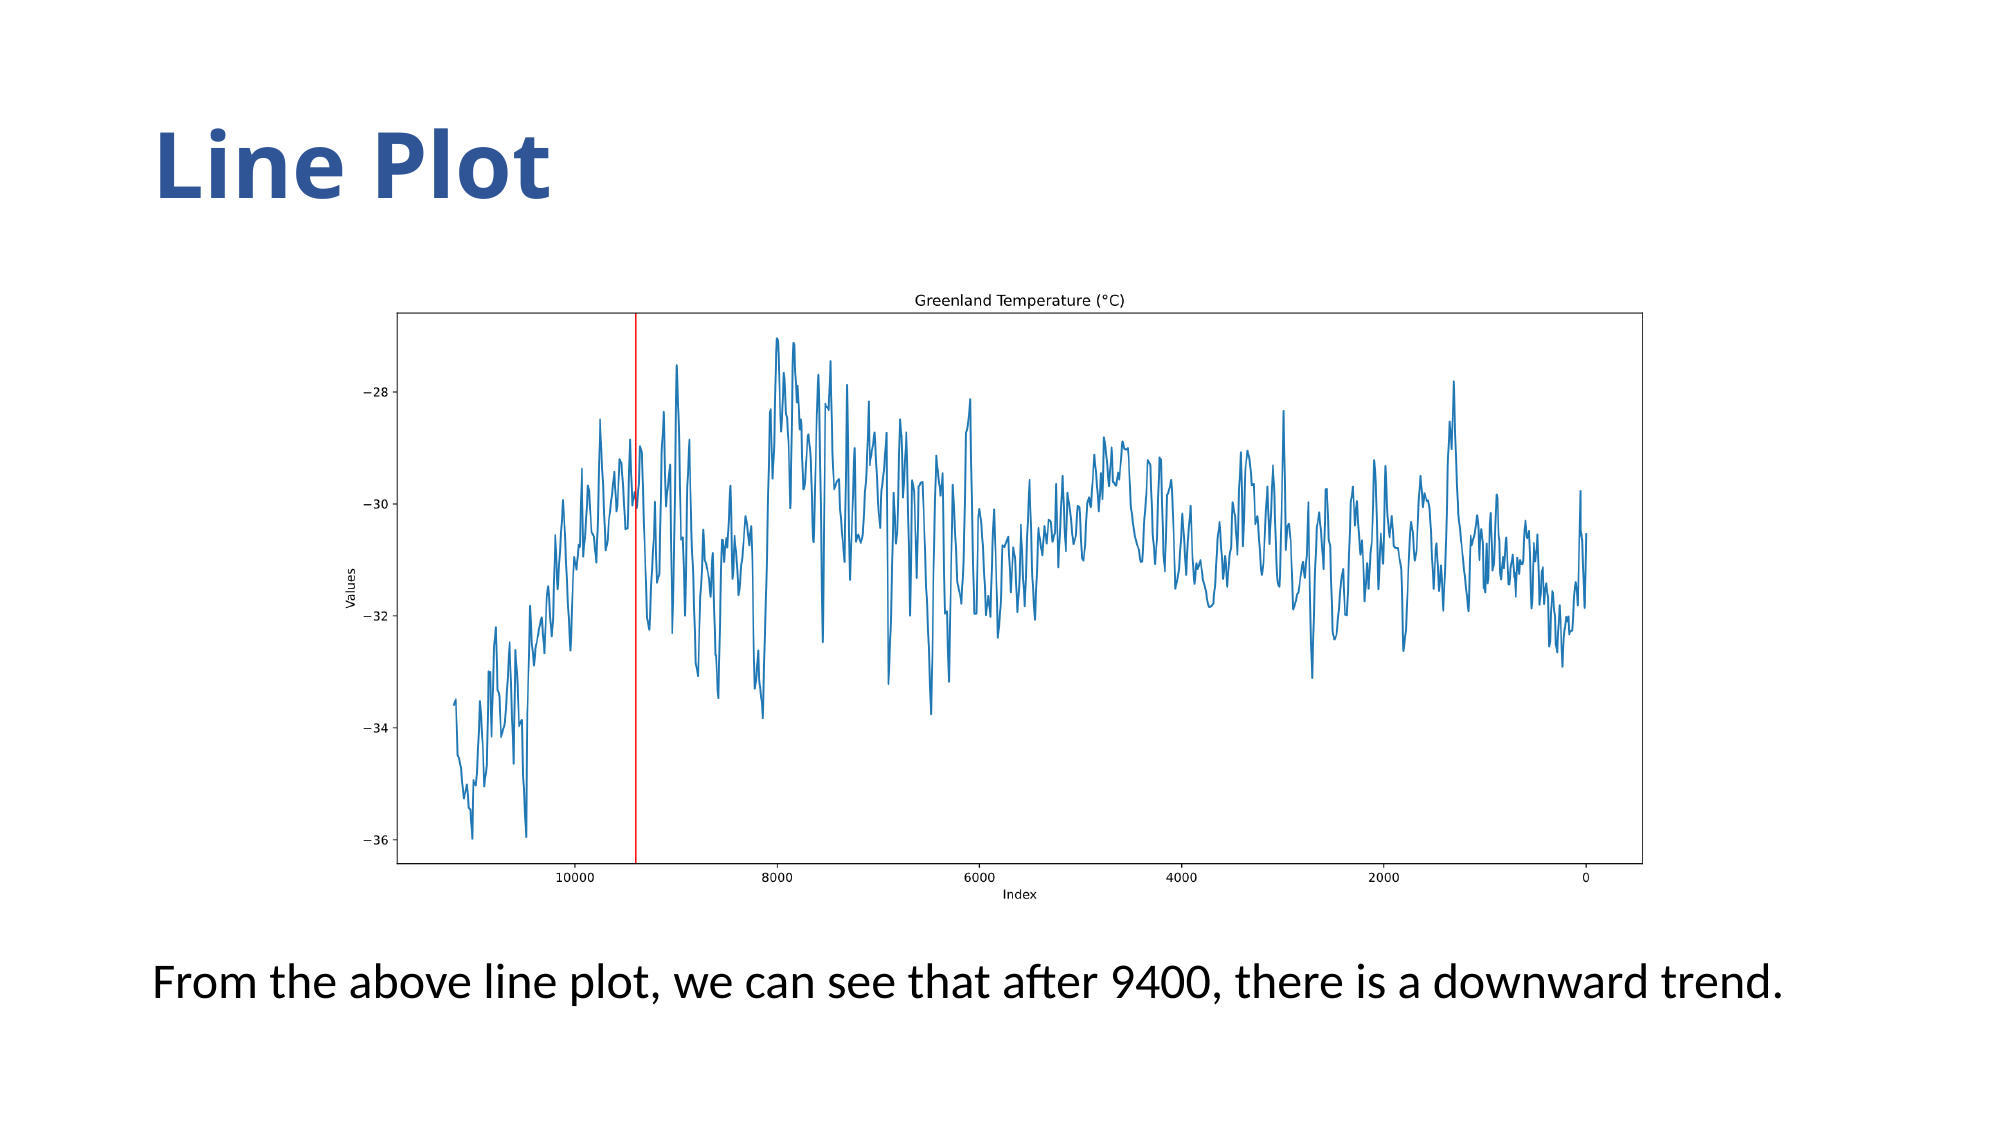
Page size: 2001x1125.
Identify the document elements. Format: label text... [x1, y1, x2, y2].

text_box From the above line plot, we can see that after 9400, there is a downward trend. [137, 941, 1954, 1017]
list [196, 227, 1803, 942]
title Line Plot [137, 59, 1863, 278]
